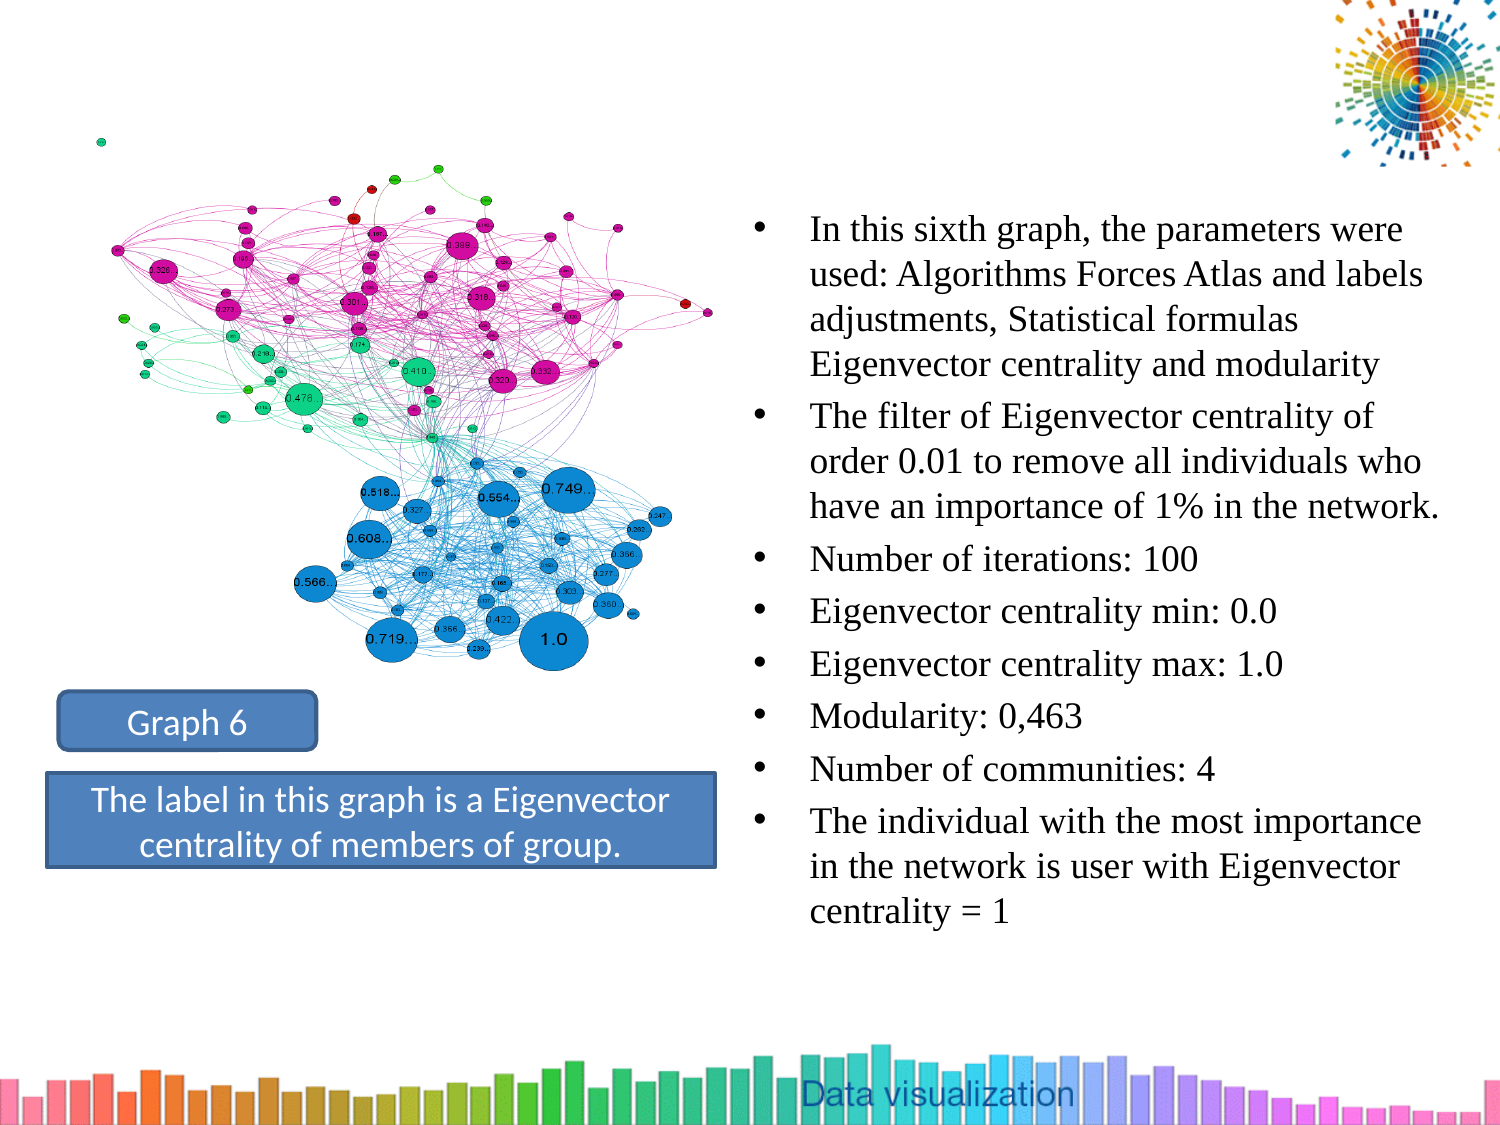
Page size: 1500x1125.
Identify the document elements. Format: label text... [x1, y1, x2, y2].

text_box Graph 6 [56, 690, 319, 753]
list In this sixth graph, the parameters were used: Algorithms Forces Atlas and labels adjustments, Statistical formulas Eigenvector centrality and modularity The filter of Eigenvector centrality of order 0.01 to remove all individuals who have an importance of 1% in the network. Number of iterations: 100 Eigenvector centrality min: 0.0 Eigenvector centrality max: 1.0 Modularity: 0,463 Number of communities: 4 The individual with the most importance in the network is user with Eigenvector centrality = 1 [738, 196, 1477, 1067]
text_box The label in this graph is a Eigenvector centrality of members of group. [45, 771, 717, 869]
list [70, 116, 739, 692]
picture [0, 0, 1500, 1125]
